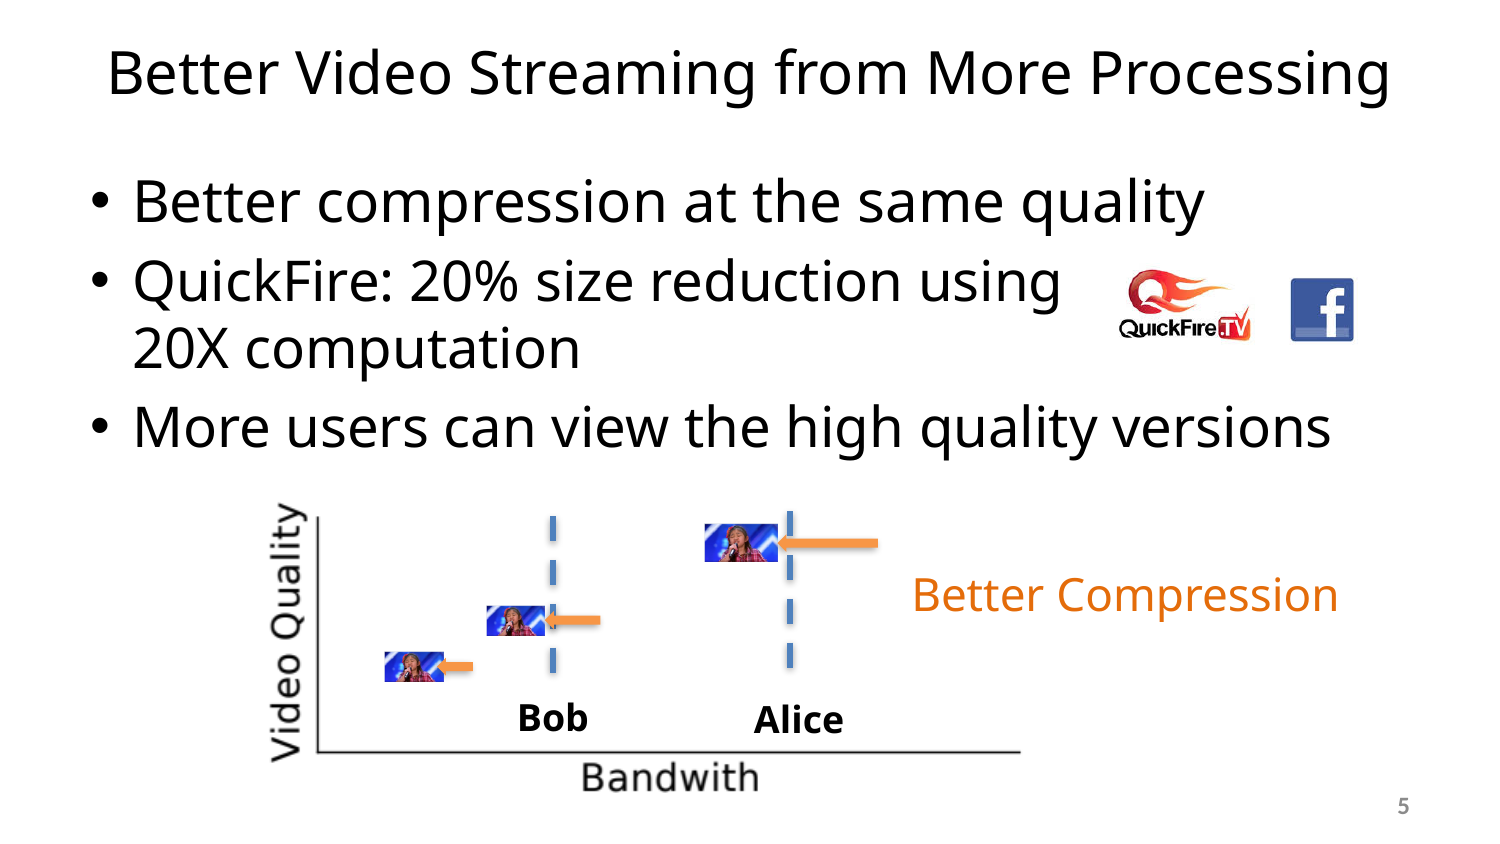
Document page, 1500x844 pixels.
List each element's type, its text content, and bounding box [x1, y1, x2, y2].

slide_number 5 [1074, 782, 1425, 827]
title Better Video Streaming from More Processing [53, 0, 1447, 141]
picture [1097, 242, 1377, 374]
list Better compression at the same quality QuickFire: 20% size reduction using 20X computation More users can view the high quality versions [75, 156, 1425, 714]
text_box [256, 492, 1033, 813]
text_box Better Compression [1038, 558, 1355, 629]
